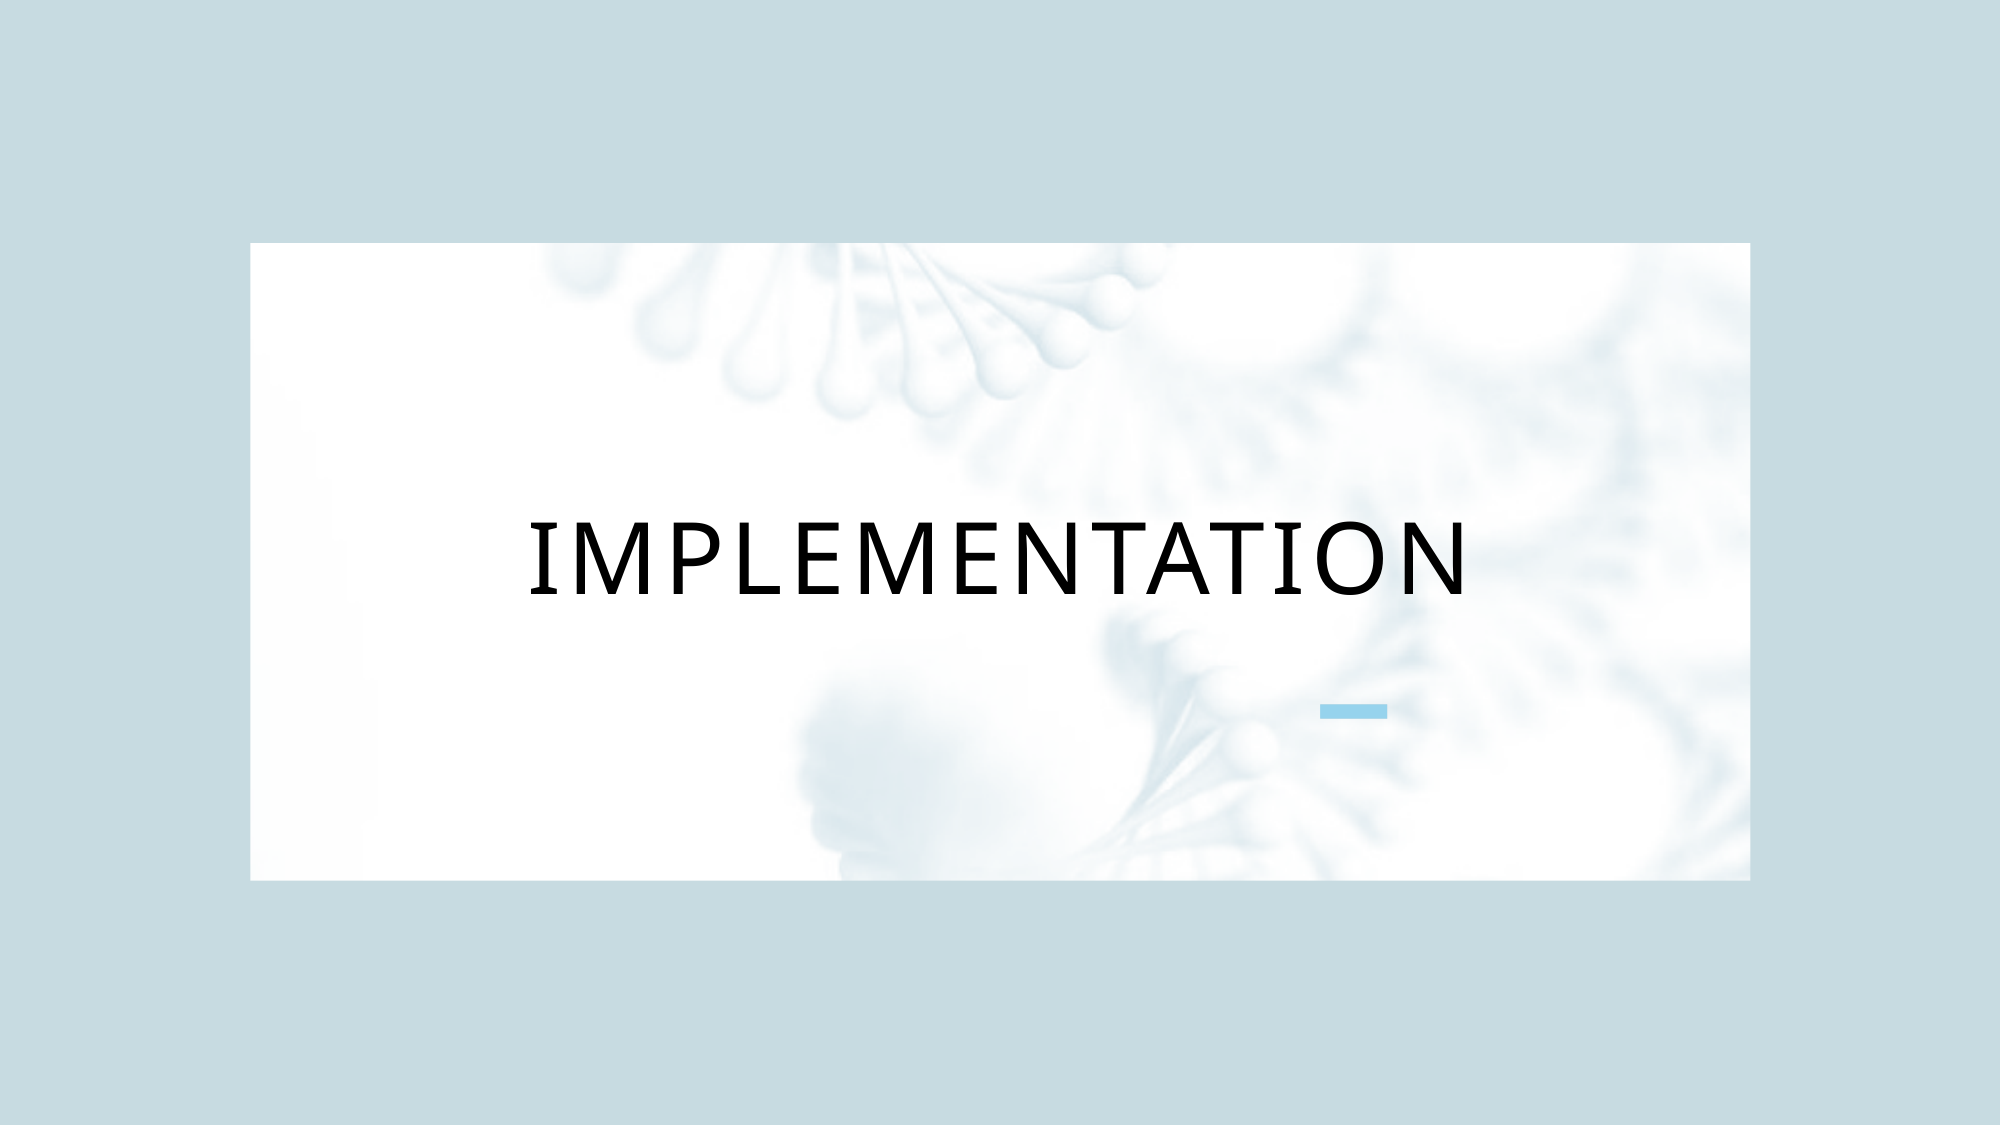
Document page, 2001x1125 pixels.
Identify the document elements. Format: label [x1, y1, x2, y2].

picture [250, 242, 1751, 881]
